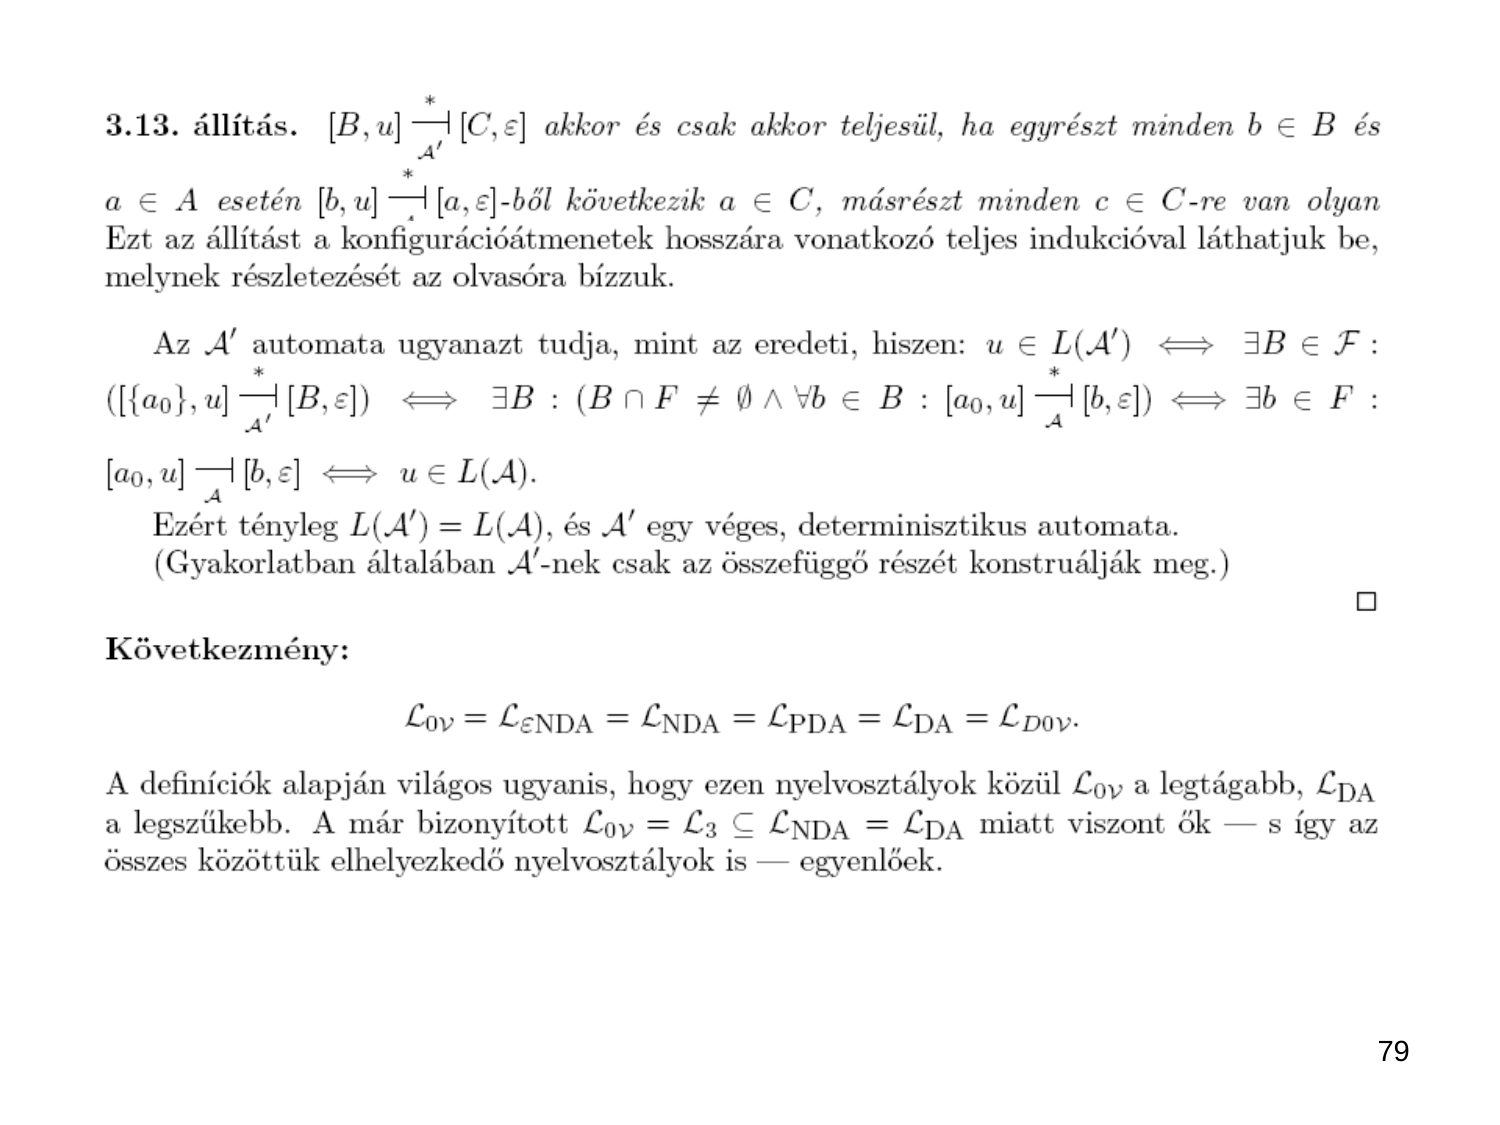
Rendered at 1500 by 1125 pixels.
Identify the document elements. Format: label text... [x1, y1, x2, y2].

picture [76, 77, 1412, 904]
slide_number 79 [1074, 1024, 1426, 1103]
